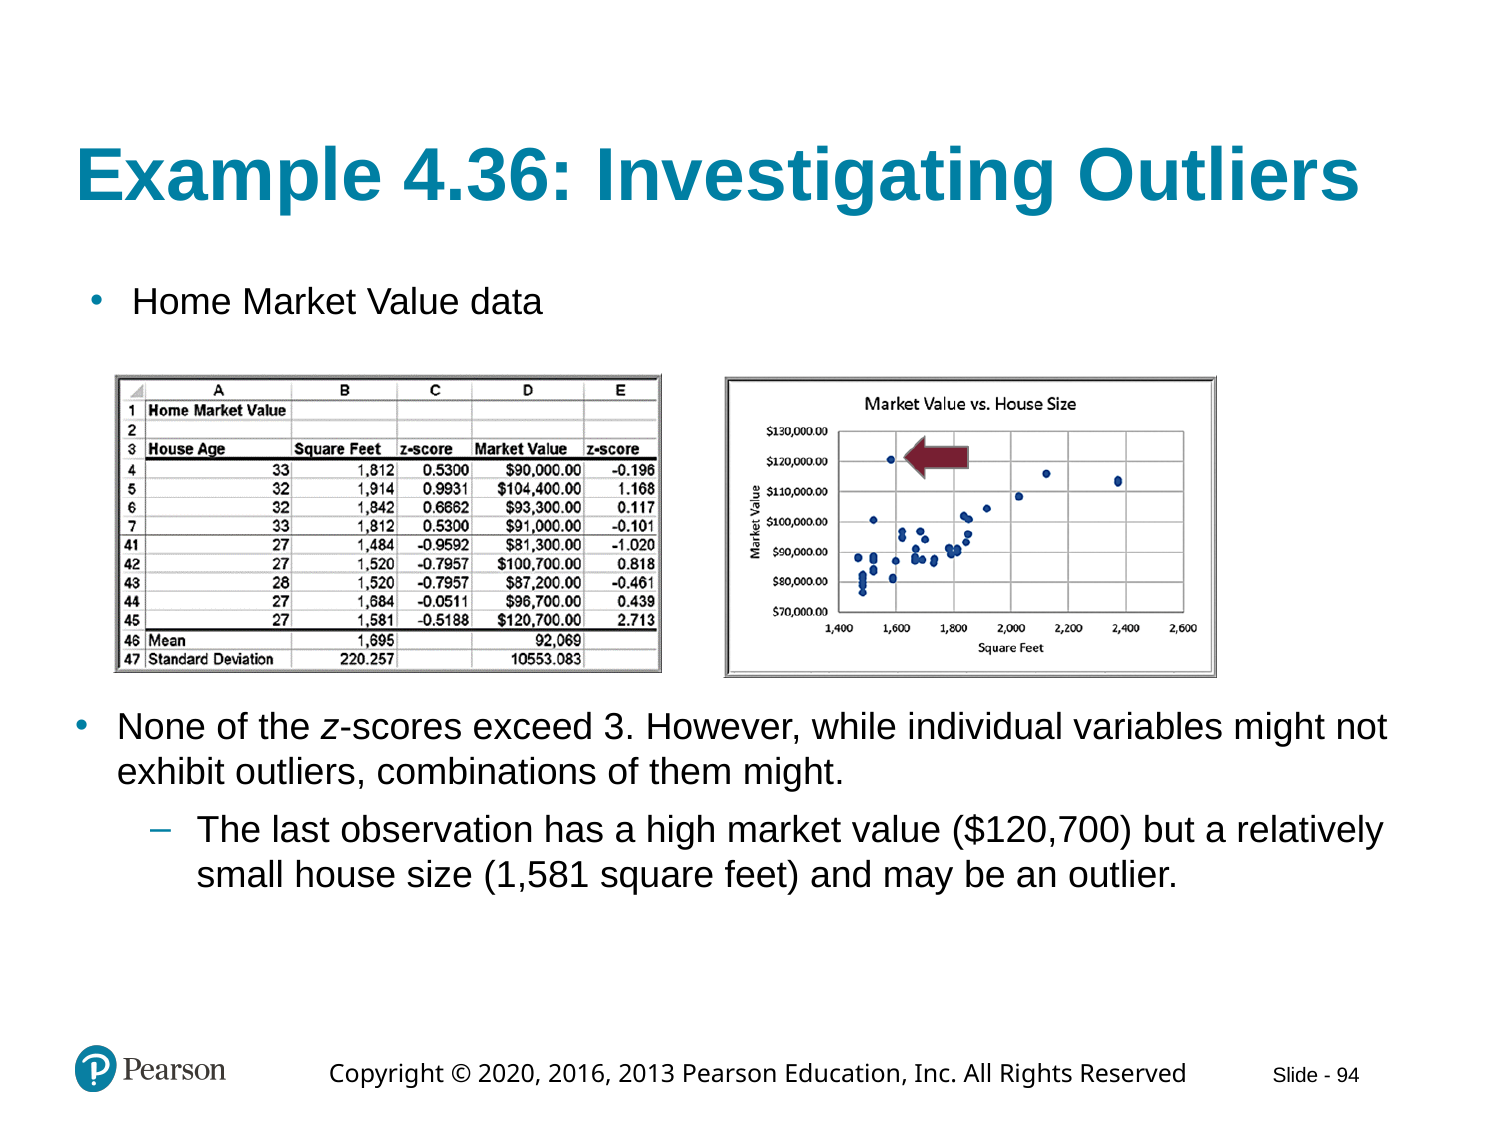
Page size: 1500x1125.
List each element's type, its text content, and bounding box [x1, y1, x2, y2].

picture [75, 1078, 86, 1092]
picture [83, 1054, 109, 1079]
picture [101, 1045, 226, 1092]
list None of the z-scores exceed 3. However, while individual variables might not exhibit outliers, combinations of them might. The last observation has a high market value ($120,700) but a relatively small house size (1,581 square feet) and may be an outlier. [75, 702, 1425, 924]
title Example 4.36: Investigating Outliers [75, 35, 1425, 216]
list Home Market Value data [75, 262, 725, 351]
picture [722, 375, 1218, 678]
picture [113, 373, 662, 674]
picture [75, 1045, 90, 1061]
